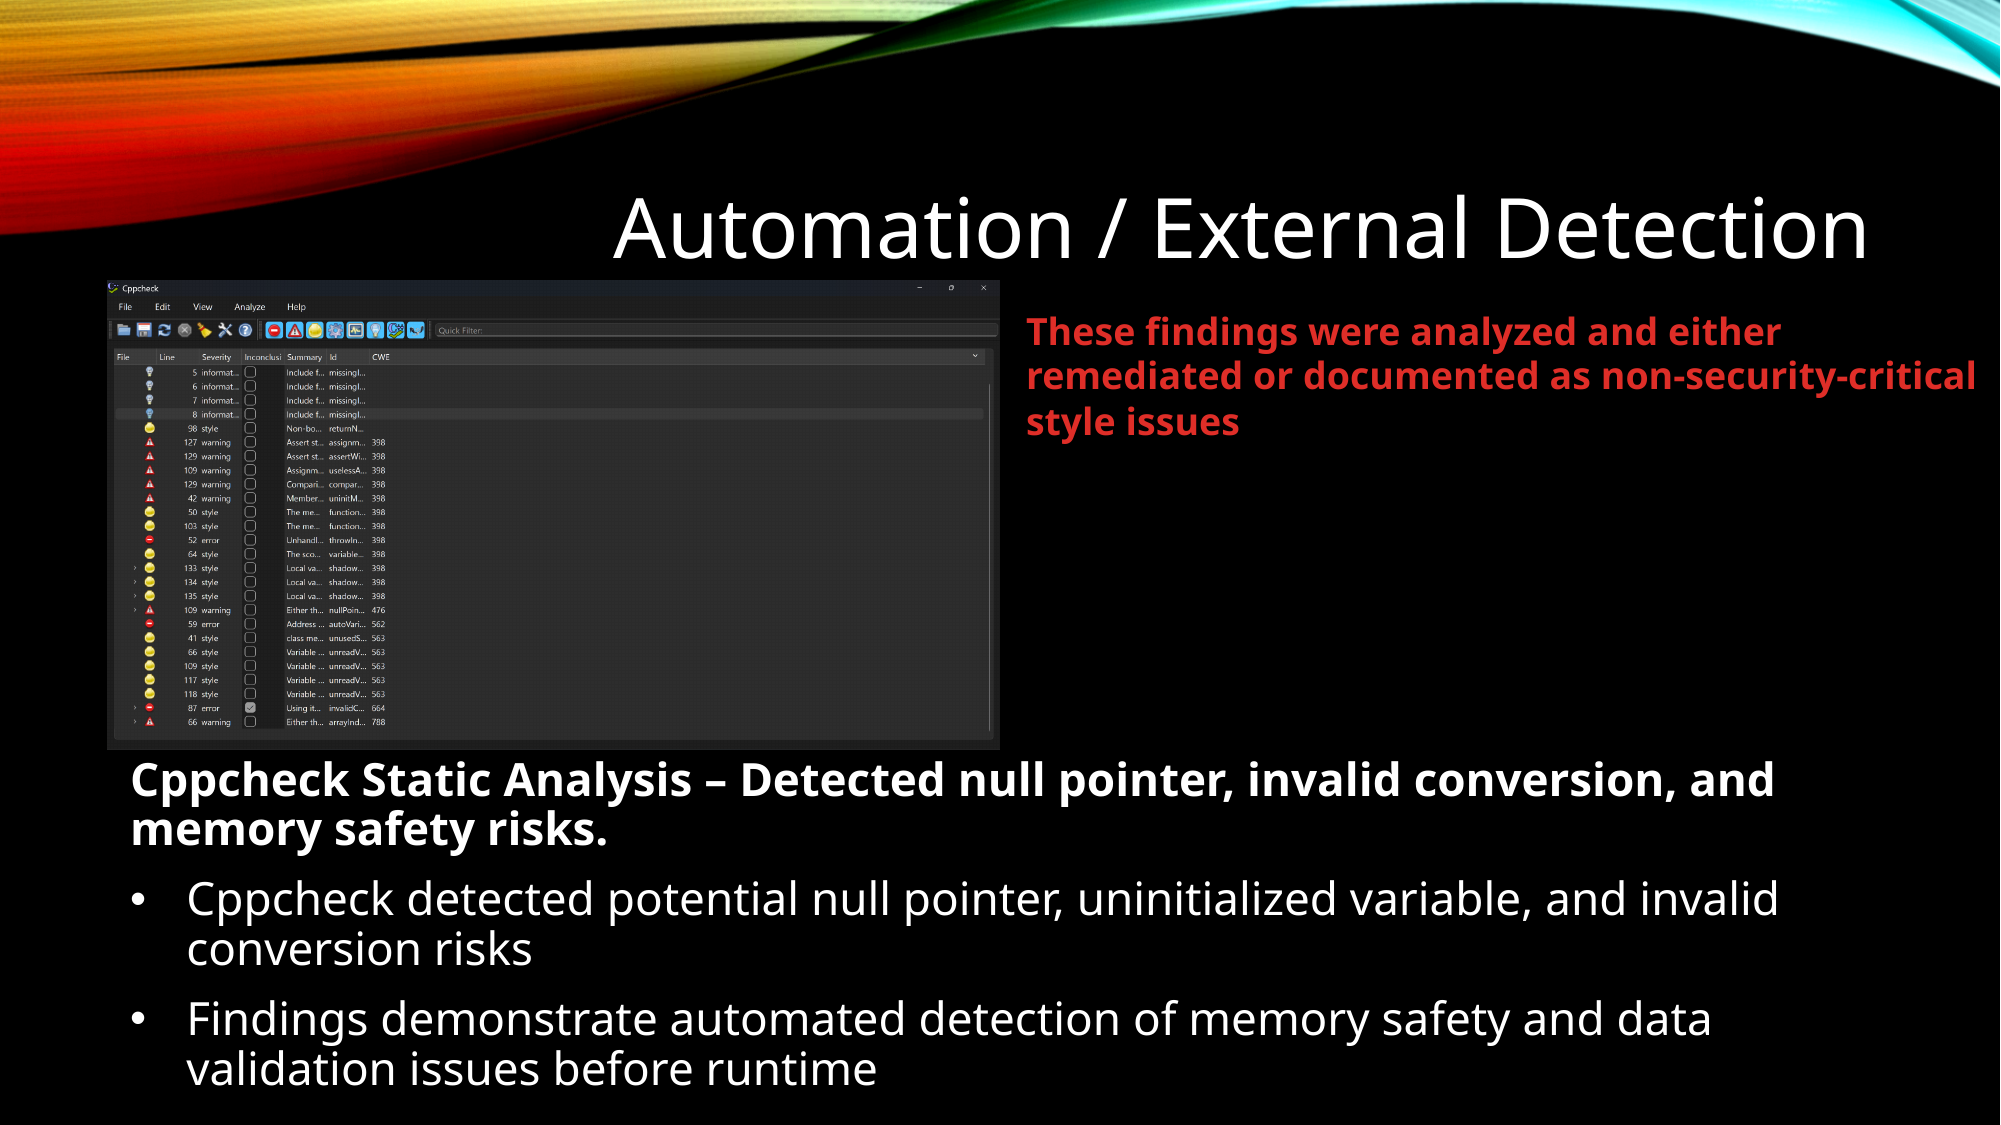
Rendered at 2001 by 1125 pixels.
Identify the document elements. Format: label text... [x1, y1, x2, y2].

list Cppcheck Static Analysis – Detected null pointer, invalid conversion, and memory safety risks. Cppcheck detected potential null pointer, uninitialized variable, and invalid conversion risks Findings demonstrate automated detection of memory safety and data validation issues before runtime [96, 749, 1888, 1116]
picture [0, 0, 2000, 237]
text_box These findings were analyzed and either remediated or documented as non-security-critical style issues [1011, 300, 2000, 450]
title Automation / External Detection [474, 125, 1888, 338]
picture [107, 280, 1001, 750]
